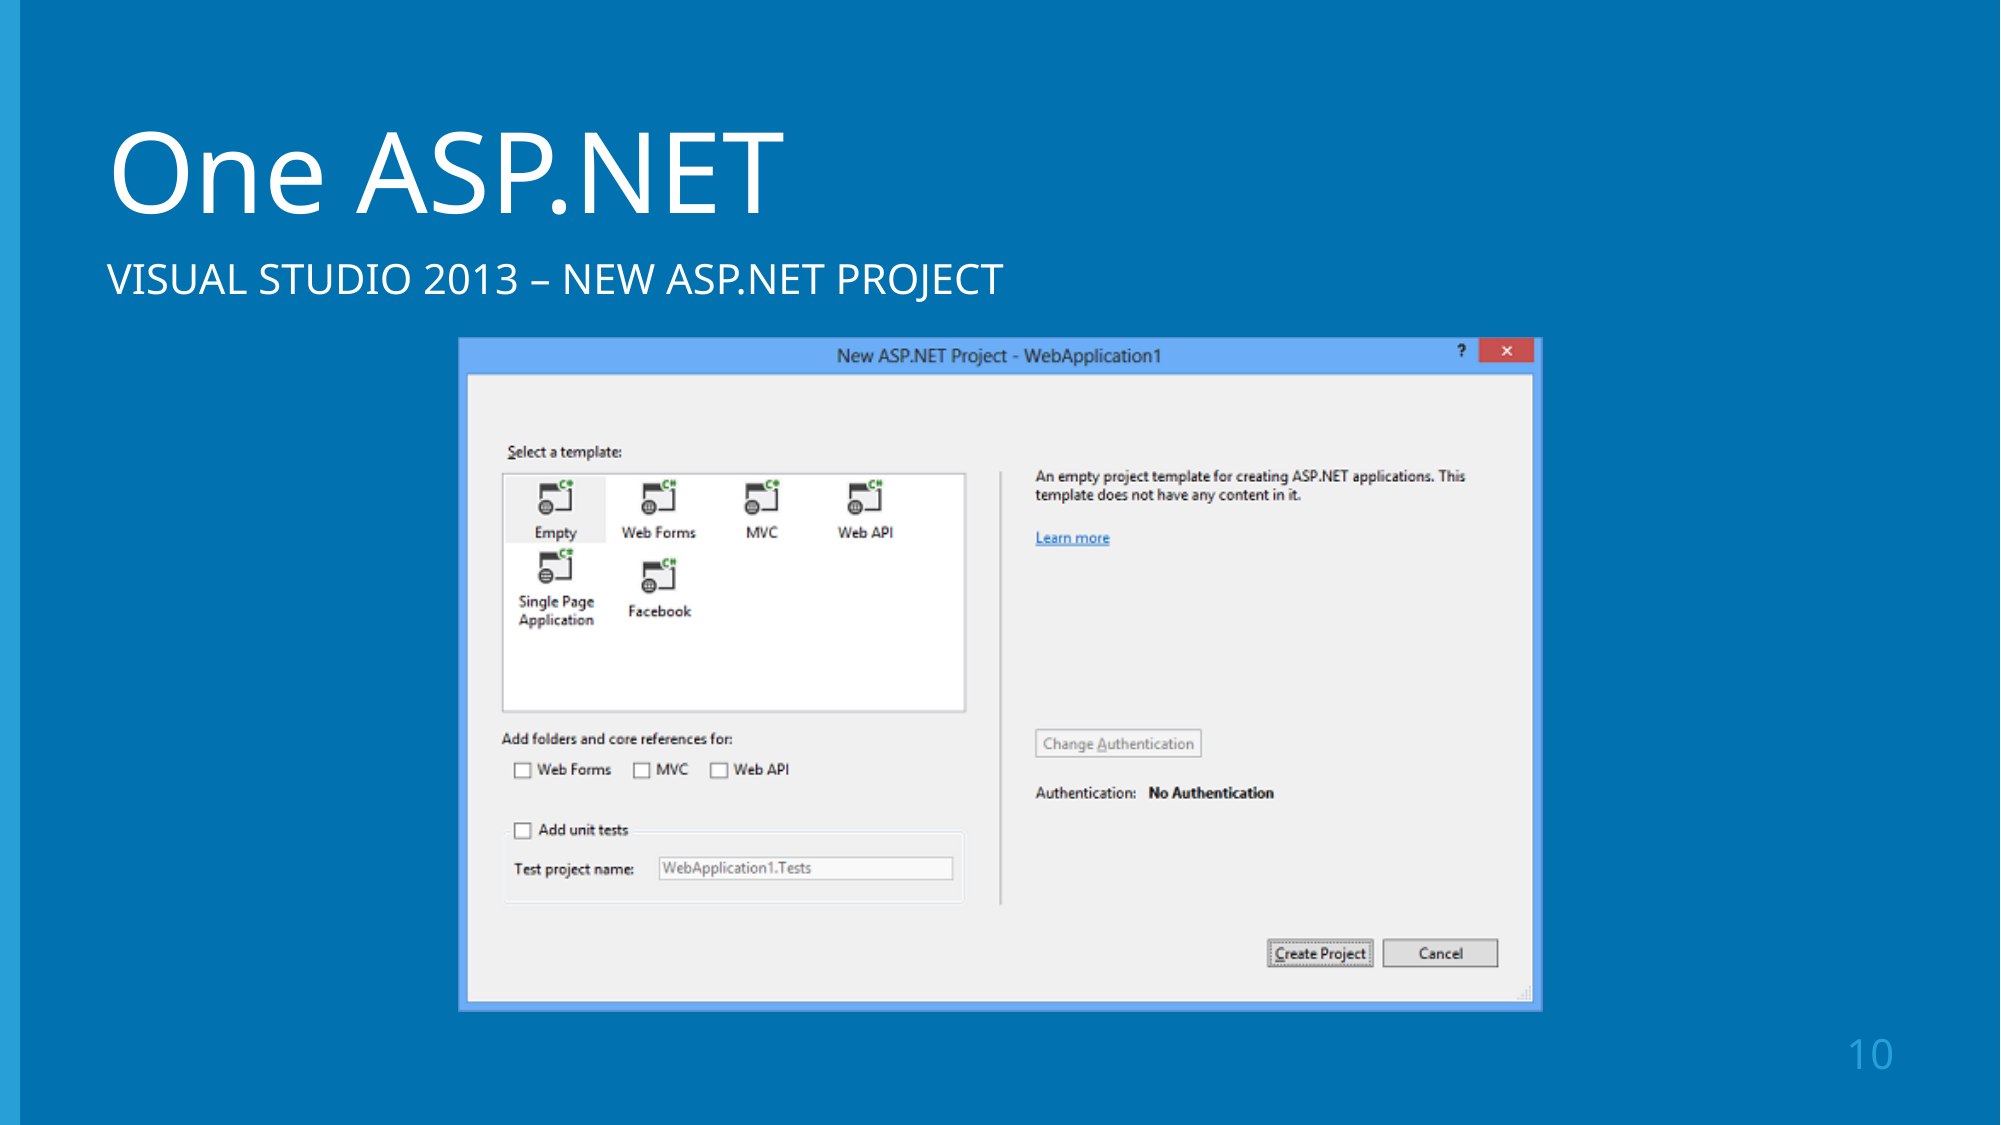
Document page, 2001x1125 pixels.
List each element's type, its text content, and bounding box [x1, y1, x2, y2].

title One ASP.NET [92, 68, 1910, 251]
slide_number 10 [1459, 1026, 1910, 1087]
picture [458, 337, 1544, 1012]
list Visual Studio 2013 – New ASP.NET Project [91, 251, 1910, 324]
